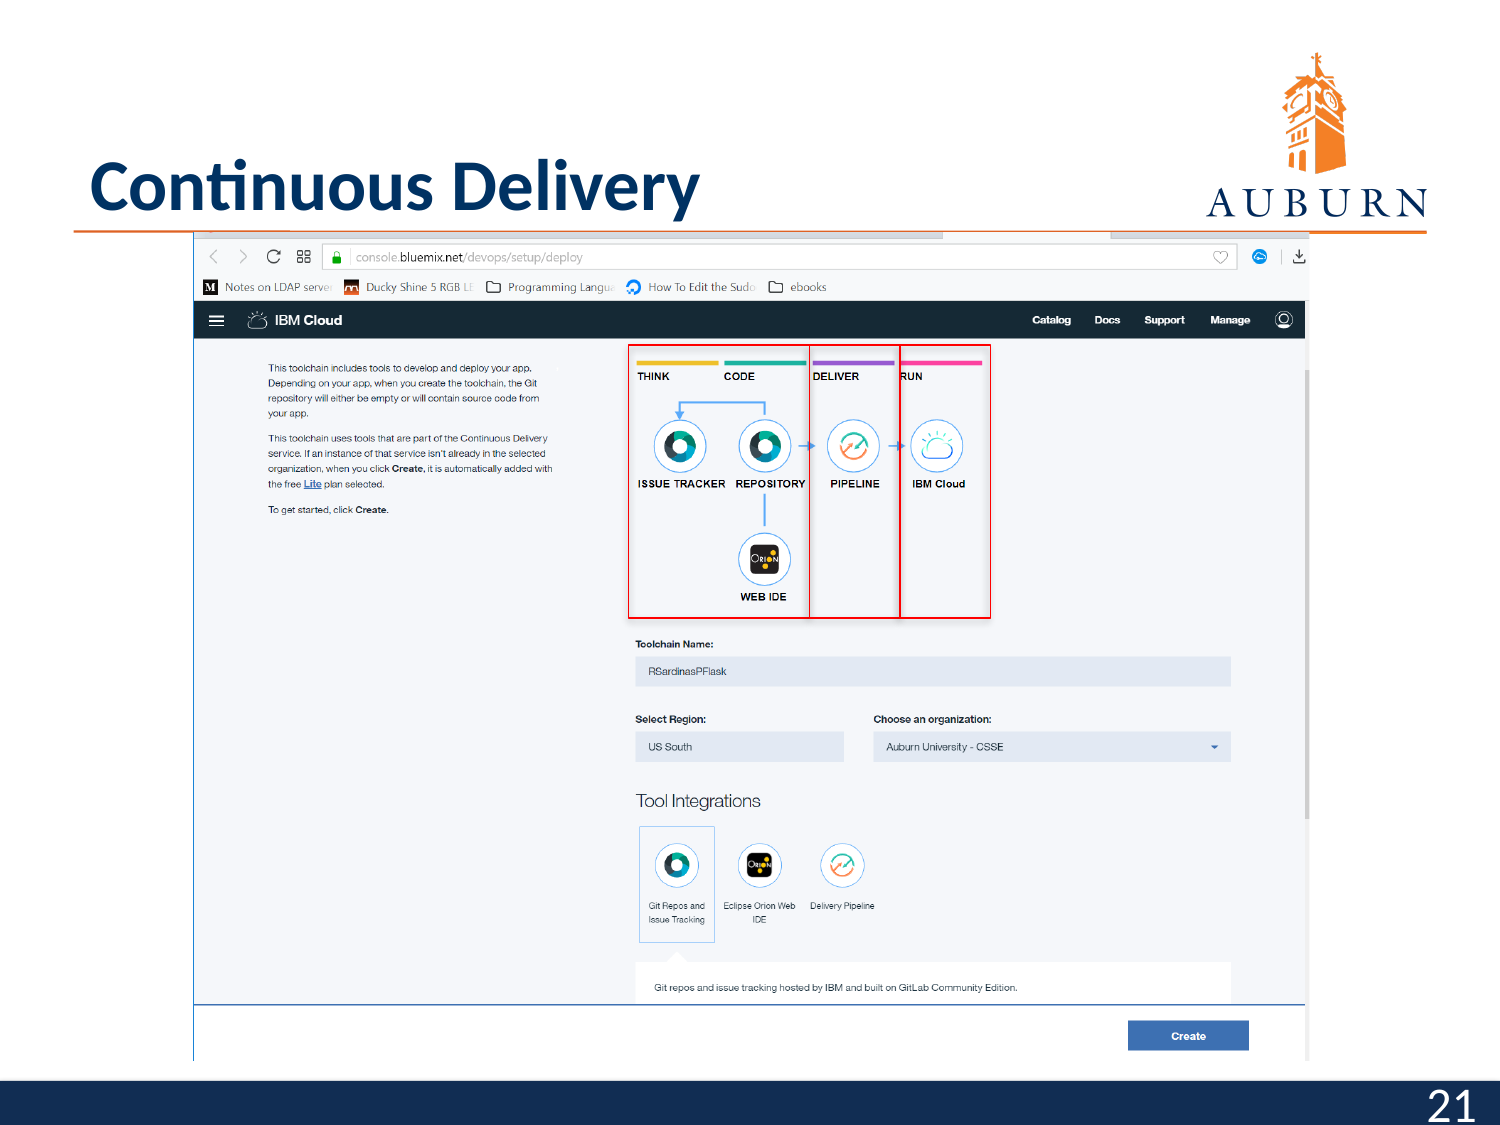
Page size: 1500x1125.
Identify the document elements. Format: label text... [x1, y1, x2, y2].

picture [192, 232, 1310, 1061]
slide_number 21 [1154, 1080, 1492, 1125]
title Continuous Delivery [75, 45, 1031, 233]
